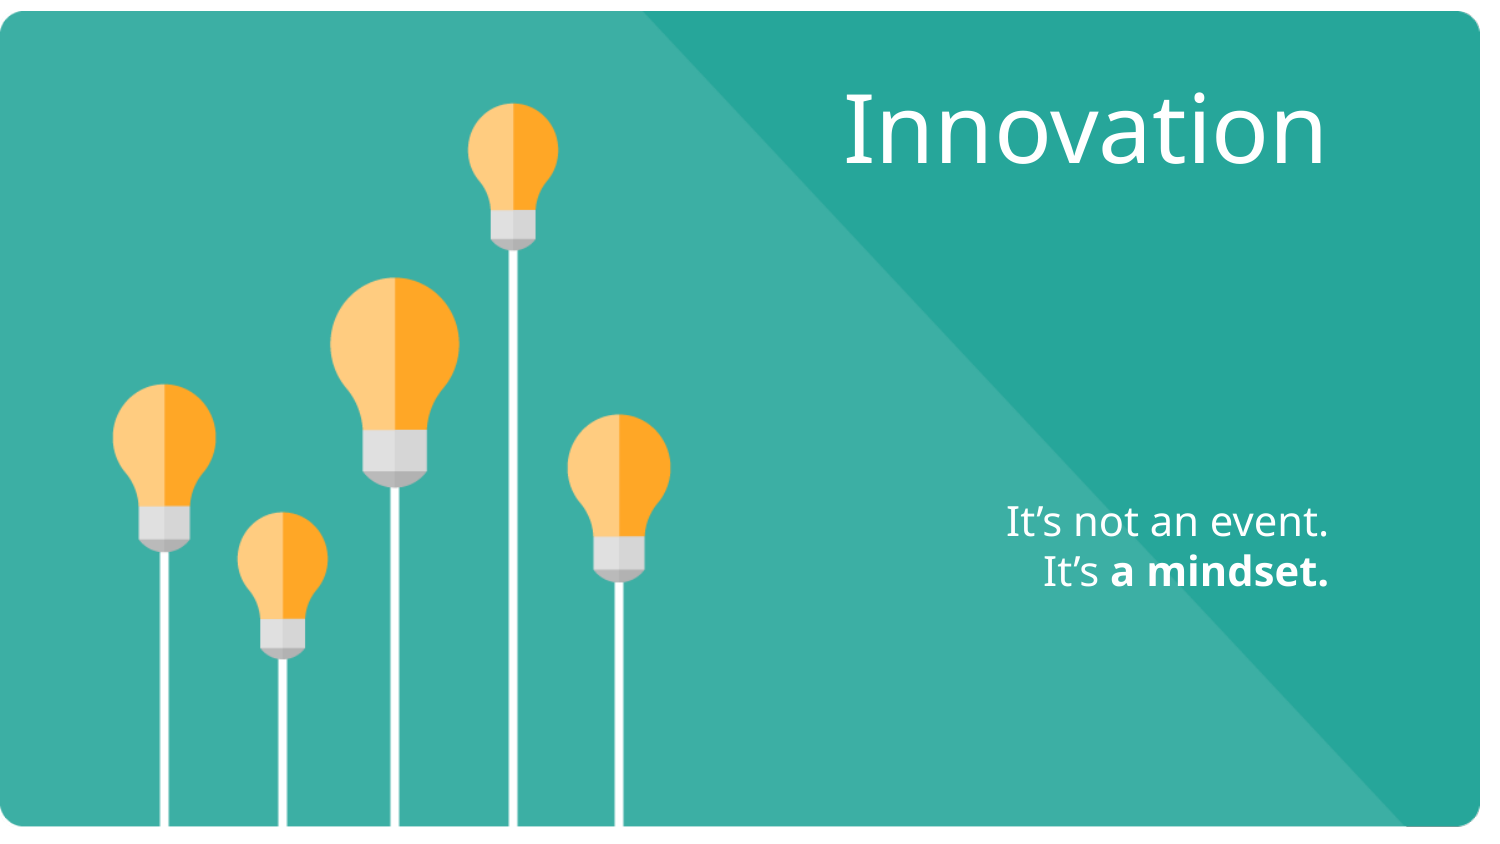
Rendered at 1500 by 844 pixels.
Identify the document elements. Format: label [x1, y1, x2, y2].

text_box [0, 0, 1500, 844]
picture [0, 11, 1480, 828]
